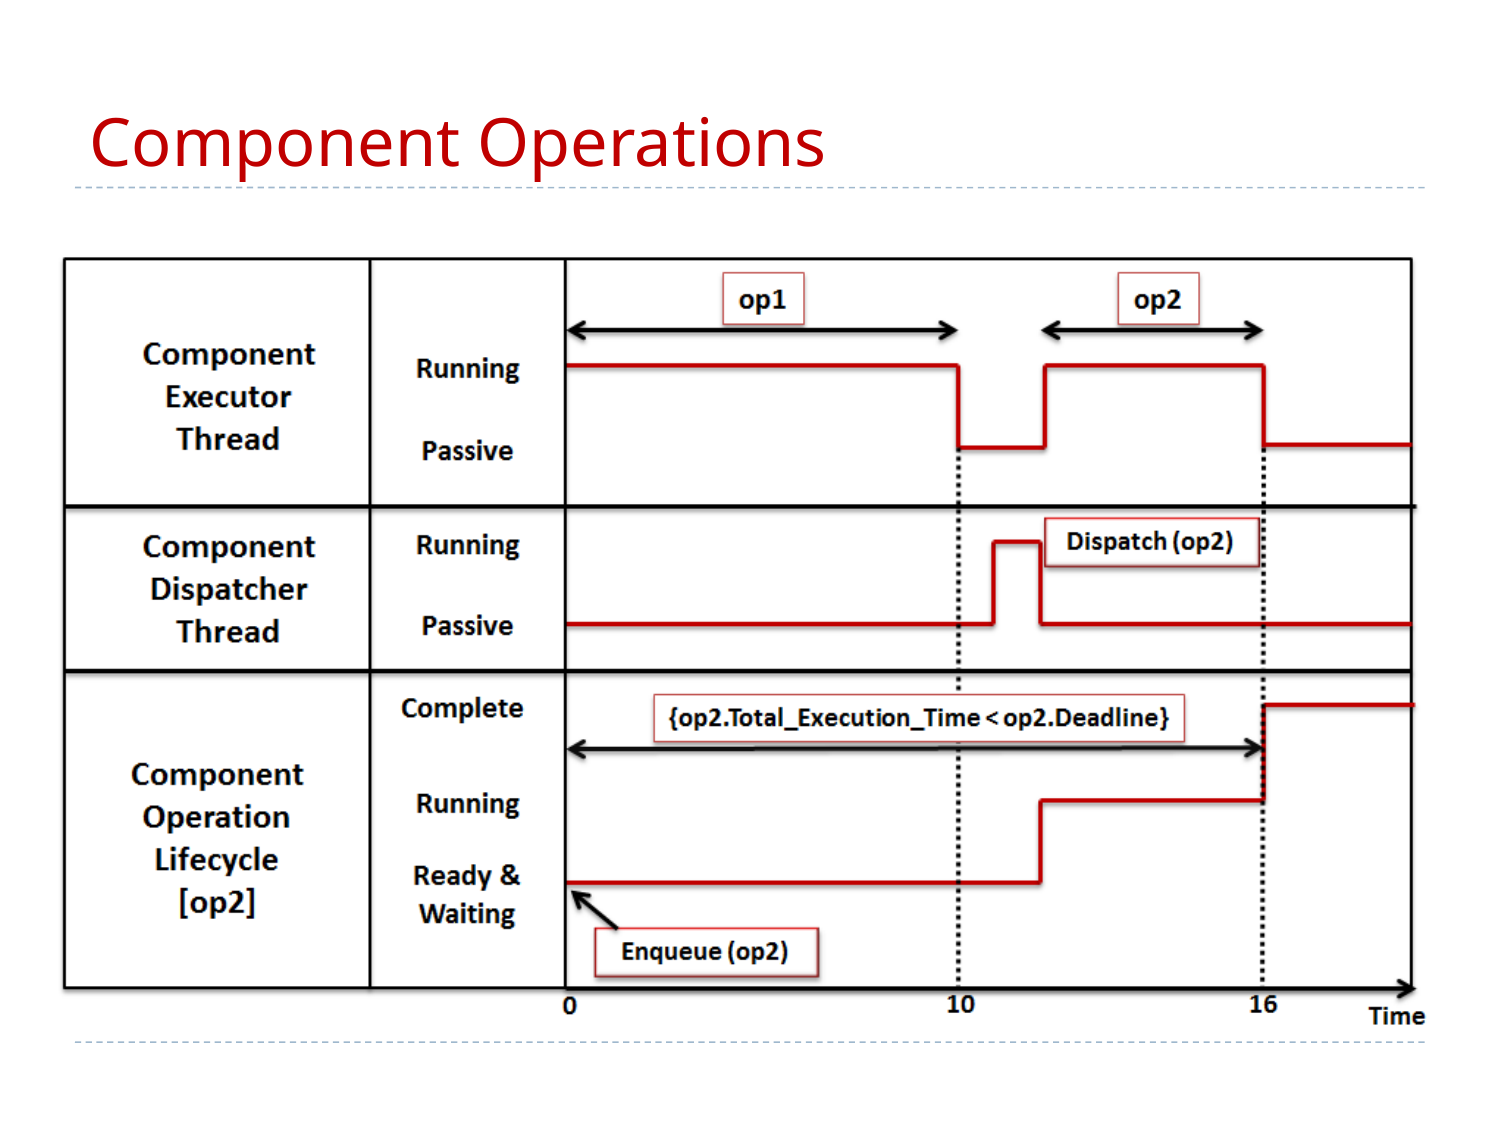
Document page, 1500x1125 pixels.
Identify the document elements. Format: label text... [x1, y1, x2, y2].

title Component Operations [75, 24, 1425, 188]
picture [49, 237, 1438, 1038]
